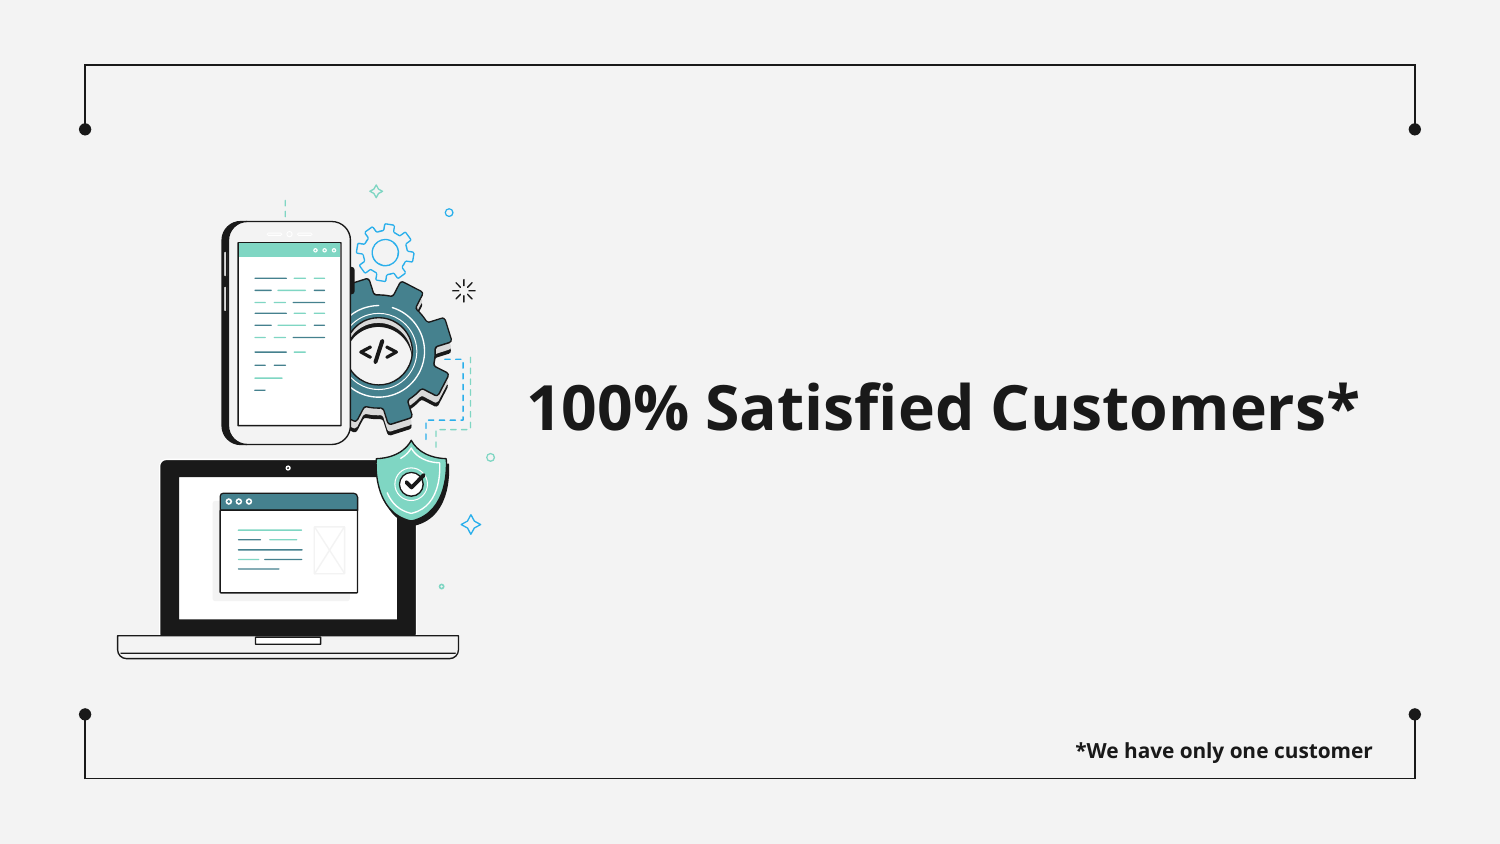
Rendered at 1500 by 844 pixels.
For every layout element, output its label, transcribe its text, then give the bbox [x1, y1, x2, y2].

title 100% Satisfied Customers* [510, 348, 1445, 459]
text_box *We have only one customer [1060, 725, 1418, 778]
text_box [116, 184, 496, 660]
